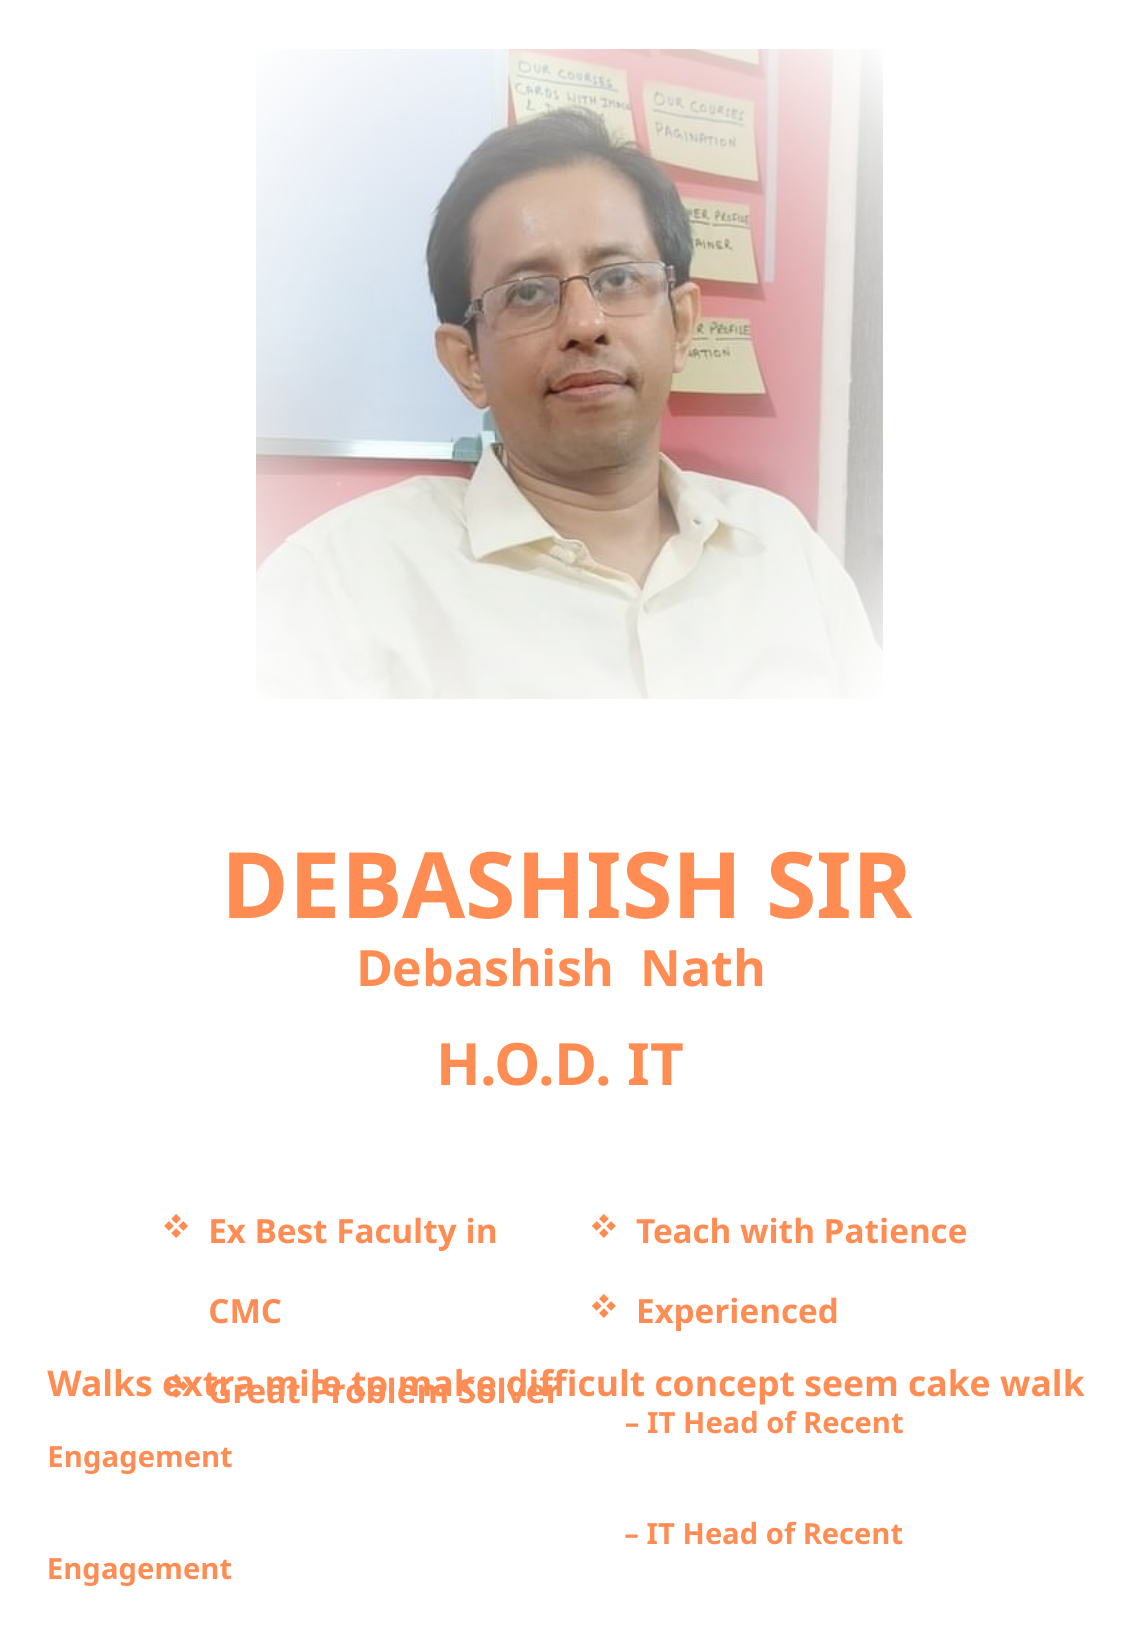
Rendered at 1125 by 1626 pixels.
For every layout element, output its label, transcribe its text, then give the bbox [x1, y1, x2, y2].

picture [256, 49, 883, 699]
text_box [32, 819, 1103, 1491]
text_box – IT Head of Recent Engagement [32, 1491, 1103, 1625]
